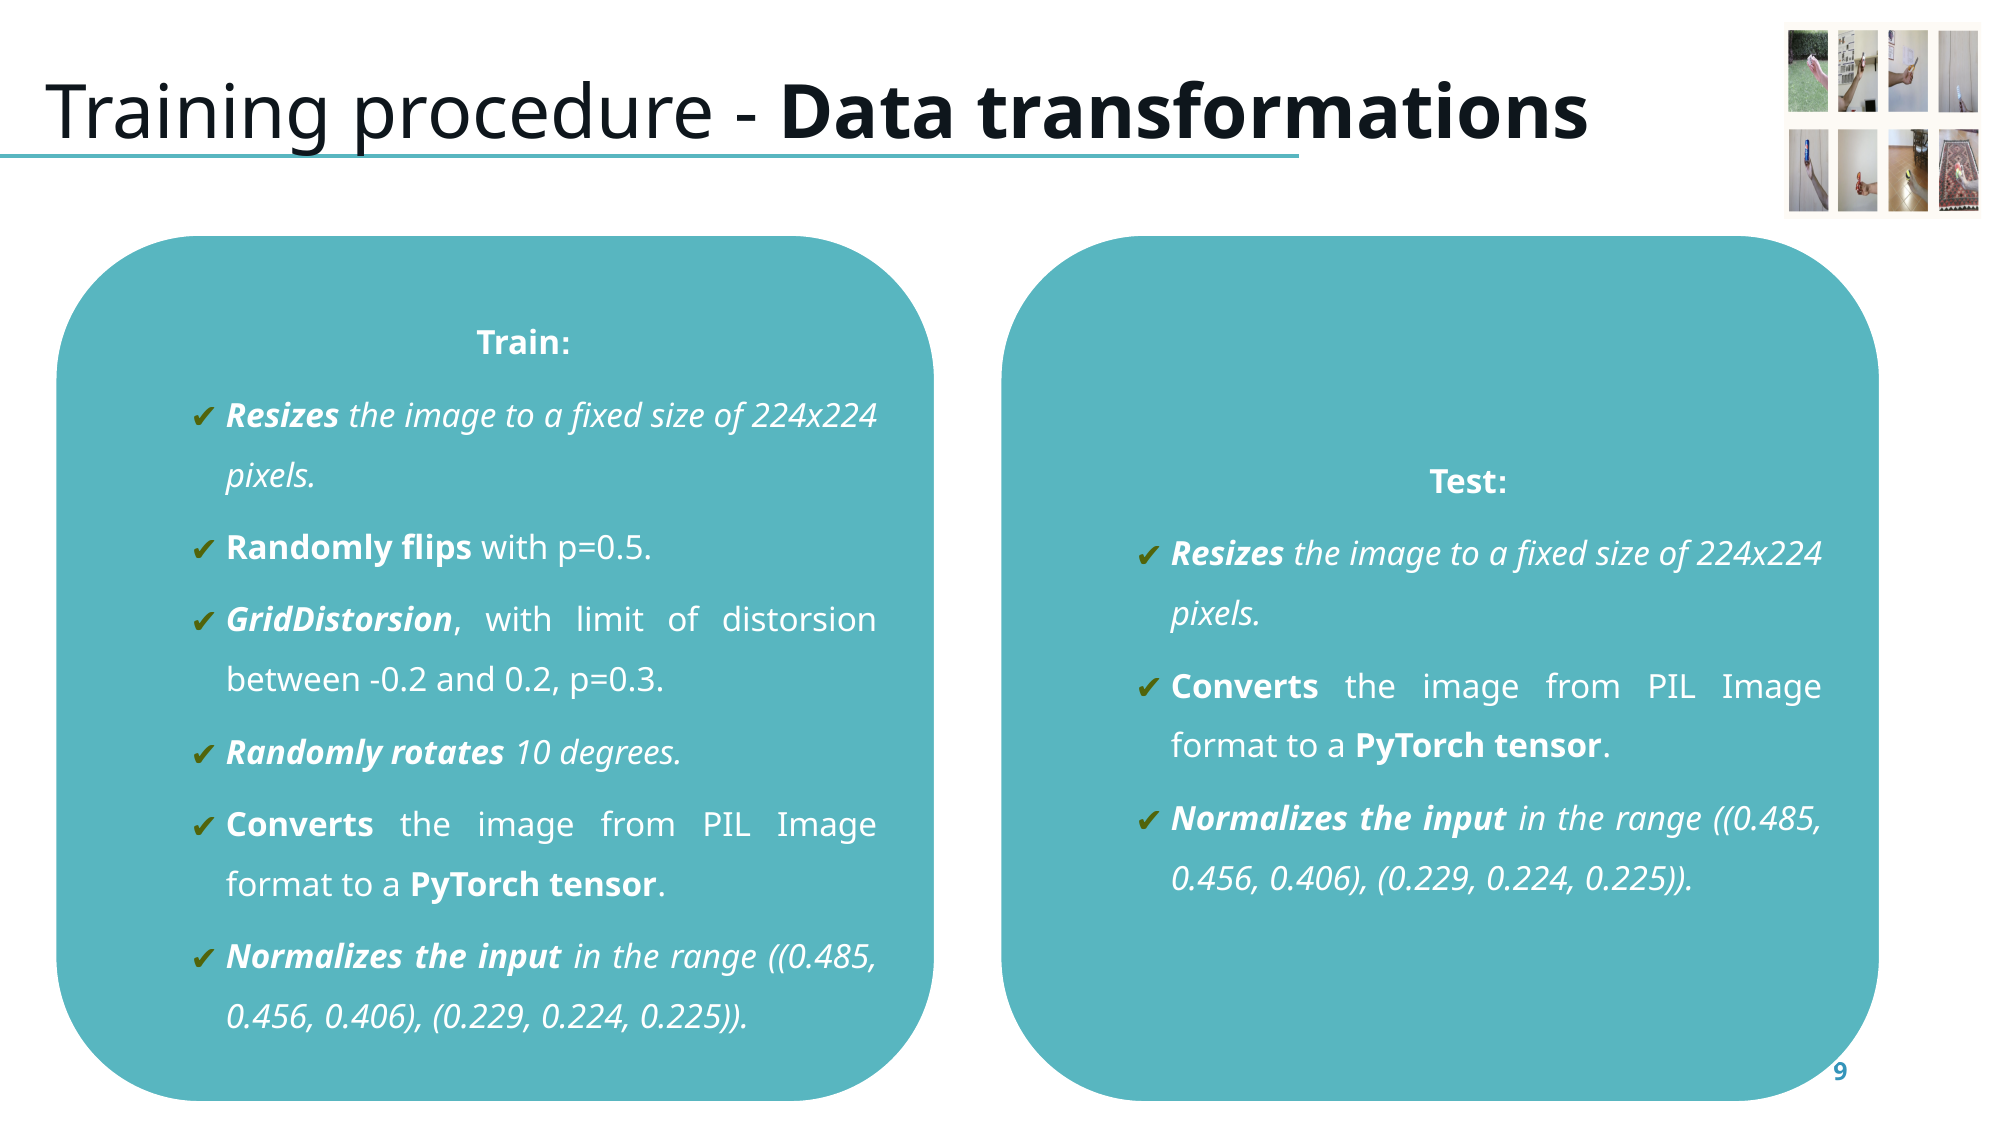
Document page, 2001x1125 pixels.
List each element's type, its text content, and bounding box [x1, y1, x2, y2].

title Training procedure - Data transformations [30, 43, 1697, 163]
text_box Test: Resizes the image to a fixed size of 224x224 pixels. Converts the image from PIL Image format to a PyTorch tensor. Normalizes the input in the range ((0.485, 0.456, 0.406), (0.229, 0.224, 0.225)). [999, 234, 1881, 1103]
text_box Train: Resizes the image to a fixed size of 224x224 pixels. Randomly flips with p=0.5. GridDistorsion, with limit of distorsion between -0.2 and 0.2, p=0.3. Randomly rotates 10 degrees. Converts the image from PIL Image format to a PyTorch tensor. Normalizes the input in the range ((0.485, 0.456, 0.406), (0.229, 0.224, 0.225)). [54, 234, 936, 1103]
slide_number 9 [1749, 1042, 1863, 1103]
picture [1784, 22, 1982, 219]
